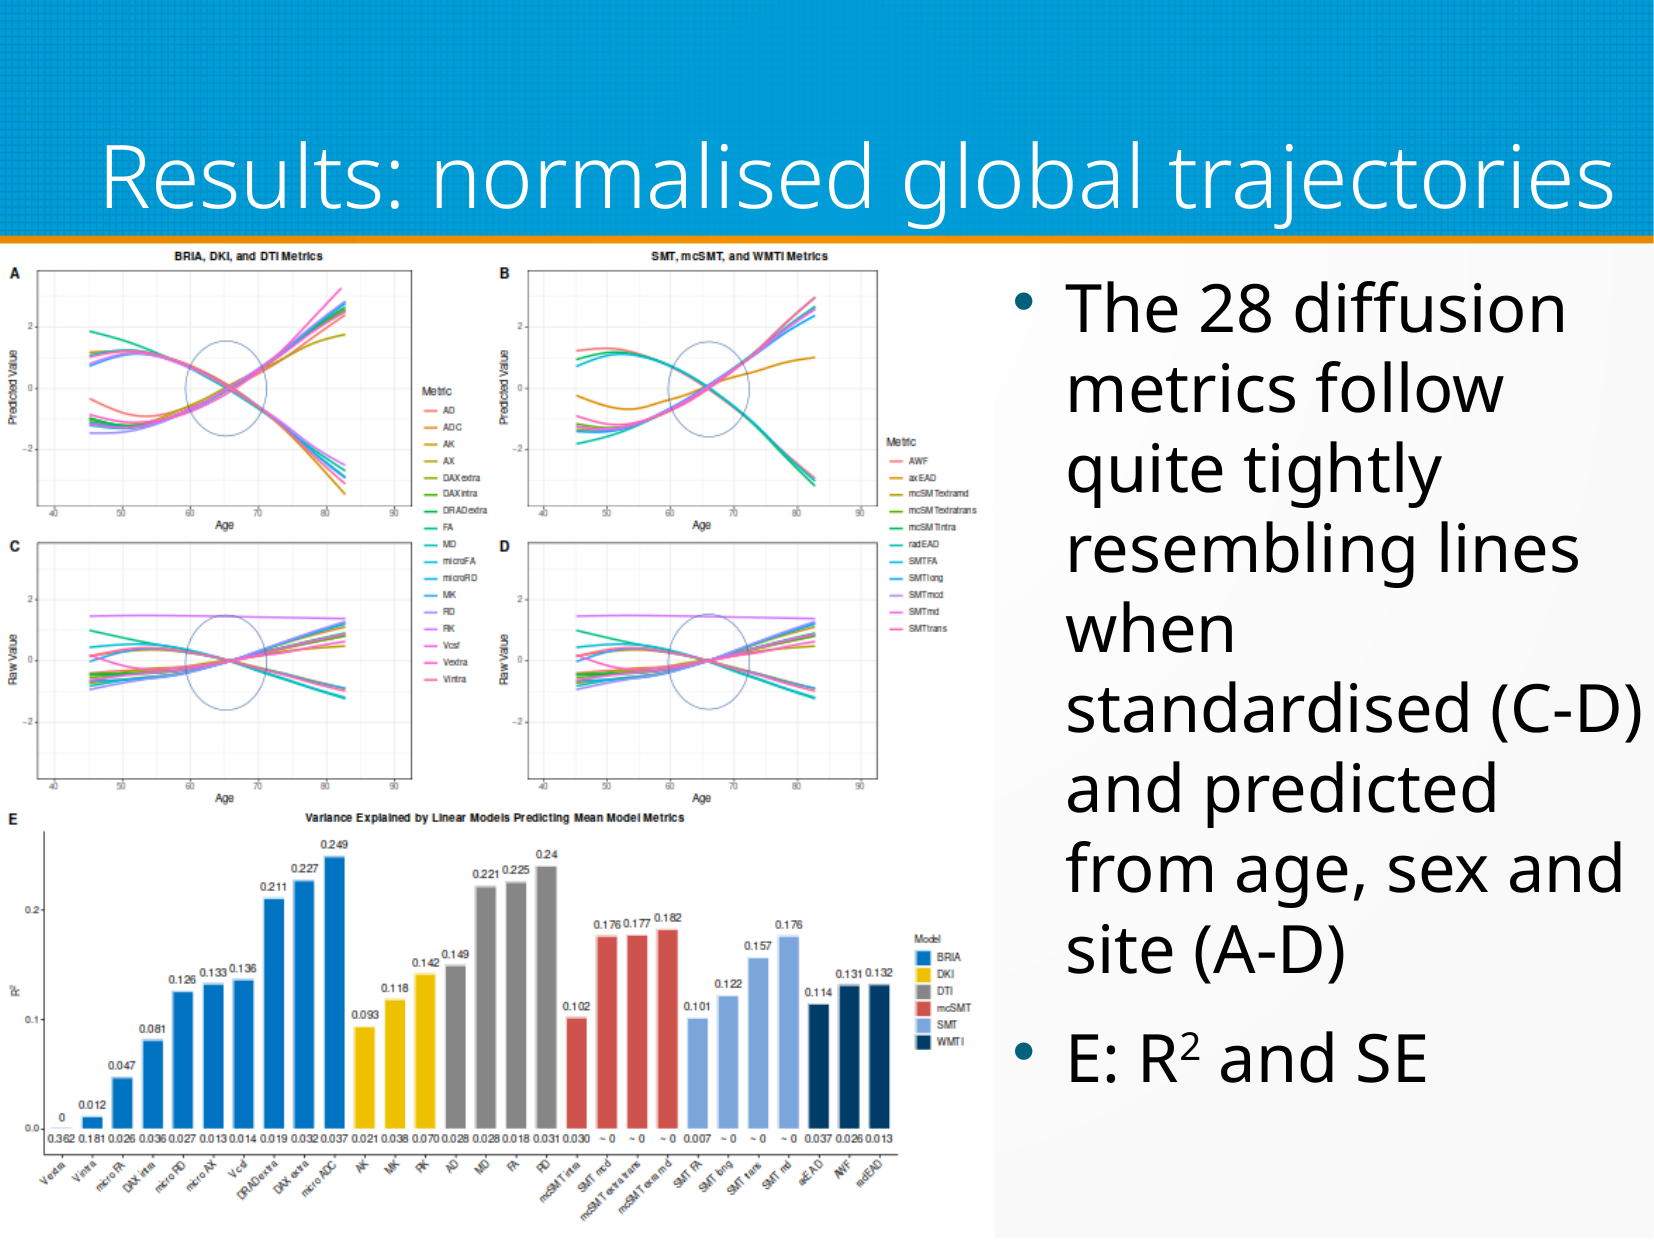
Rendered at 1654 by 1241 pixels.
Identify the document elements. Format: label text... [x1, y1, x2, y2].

title Results: normalised global trajectories [98, 19, 1624, 227]
picture [0, 236, 1654, 1241]
text_box The 28 diffusion metrics follow quite tightly resembling lines when standardised (C-D) and predicted from age, sex and site (A-D) E: R2 and SE [999, 265, 1654, 1240]
